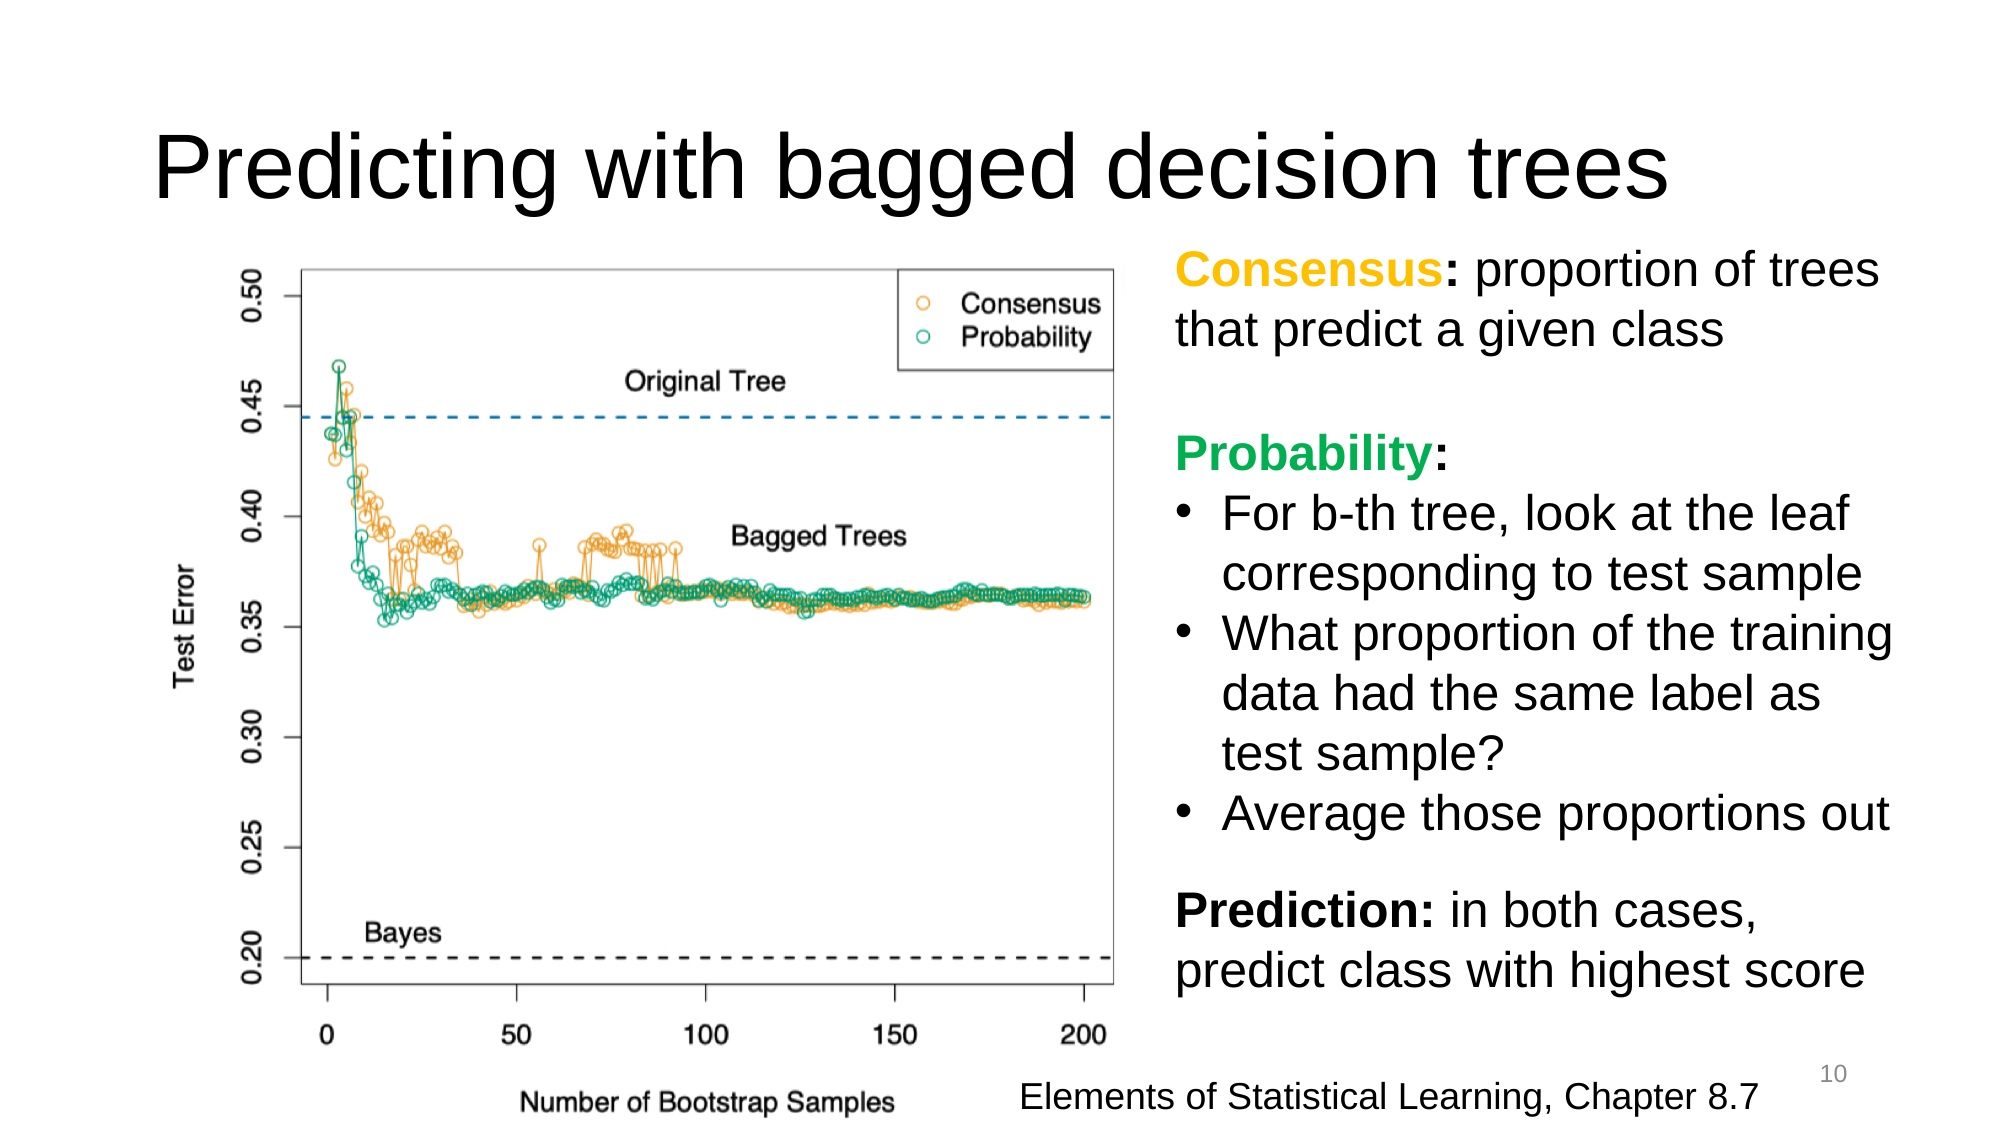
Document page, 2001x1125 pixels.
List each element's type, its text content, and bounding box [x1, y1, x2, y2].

text_box Consensus: proportion of trees that predict a given class [1160, 228, 1929, 364]
text_box Probability: For b-th tree, look at the leaf corresponding to test sample What proportion of the training data had the same label as test sample? Average those proportions out [1160, 413, 1929, 848]
picture [147, 248, 1125, 1125]
text_box Prediction: in both cases, predict class with highest score [1160, 870, 1929, 1006]
slide_number 10 [1412, 1042, 1863, 1103]
title Predicting with bagged decision trees [137, 59, 1863, 278]
text_box Elements of Statistical Learning, Chapter 8.7 [1125, 1064, 1786, 1125]
